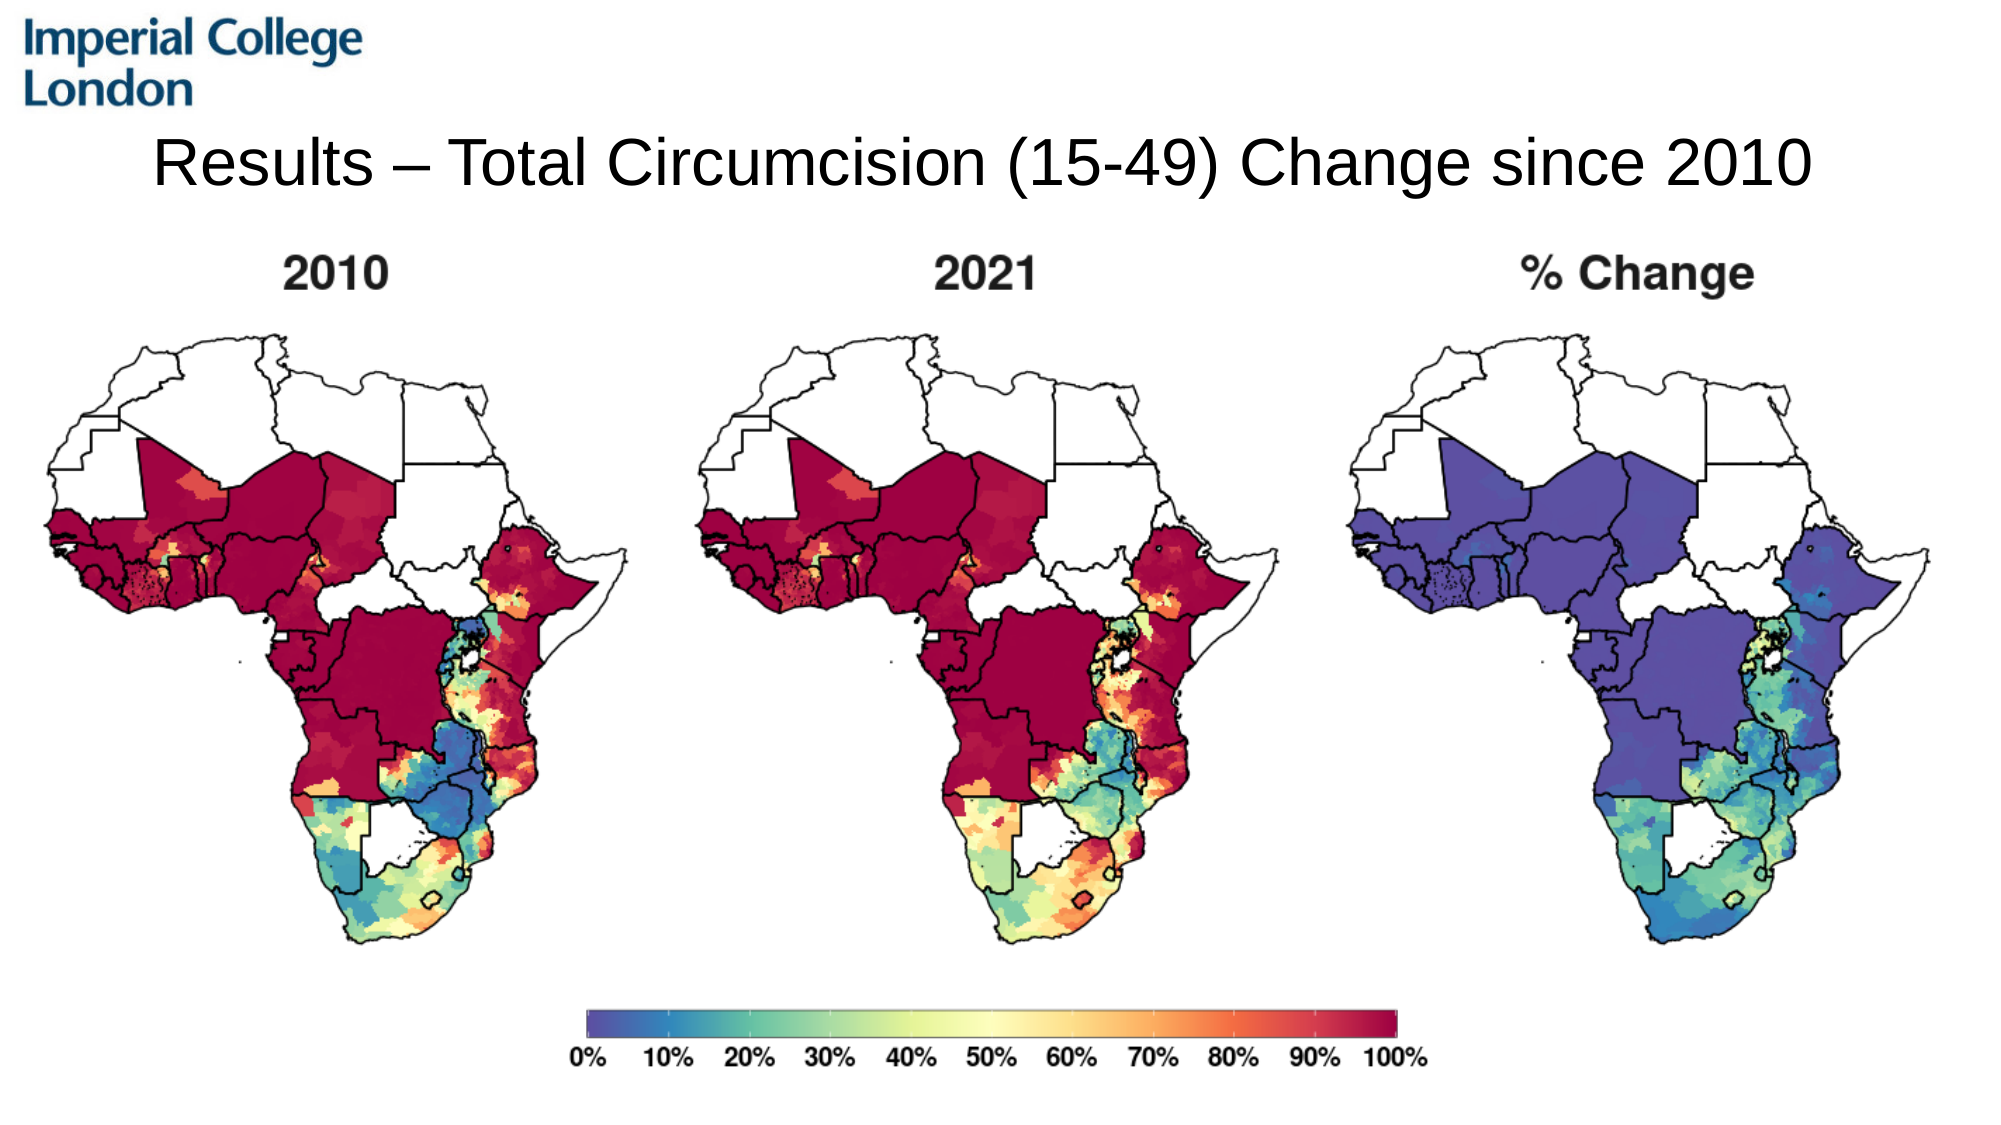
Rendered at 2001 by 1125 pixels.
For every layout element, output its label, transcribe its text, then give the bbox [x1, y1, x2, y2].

picture [6, 8, 370, 114]
text_box Results – Total Circumcision (15-49) Change since 2010 [137, 145, 1863, 211]
picture [0, 214, 1969, 1125]
